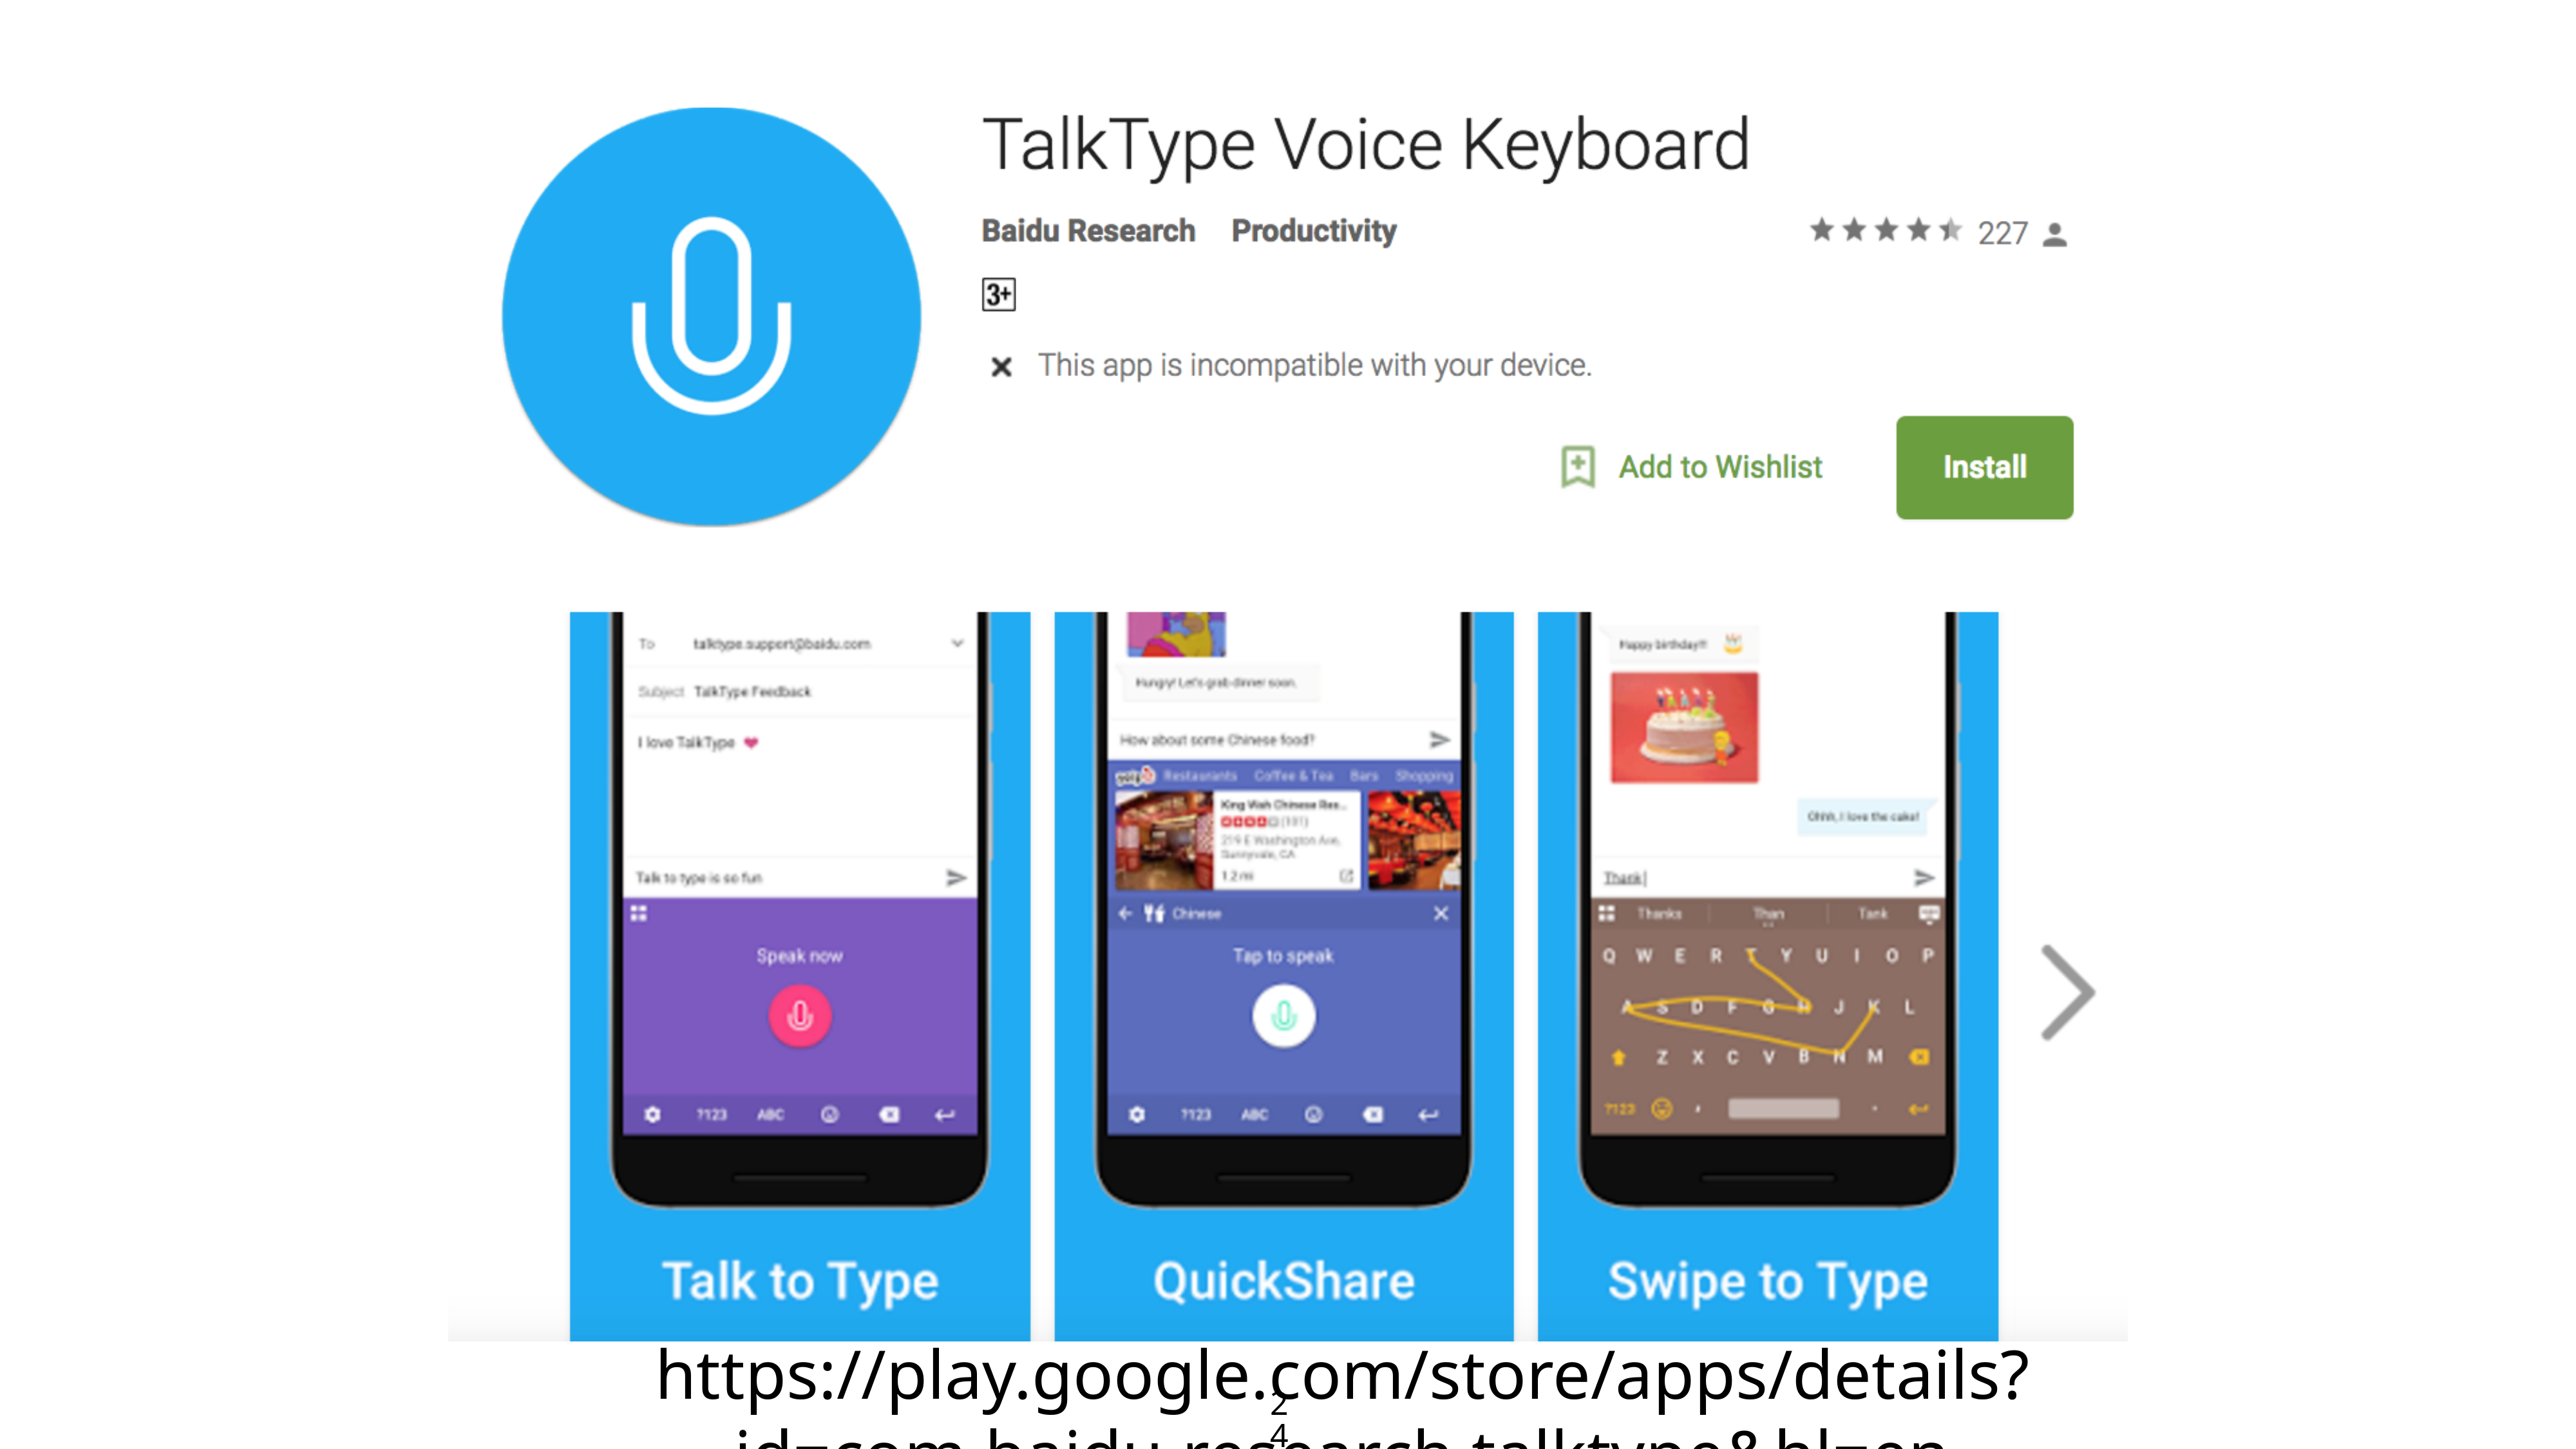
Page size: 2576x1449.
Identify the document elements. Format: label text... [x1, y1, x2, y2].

picture [448, 108, 2128, 1341]
slide_number ‹#› [1262, 1375, 1312, 1428]
text_box https://play.google.com/store/apps/details?id=com.baidu.research.talktype&hl=en [104, 1364, 2576, 1449]
